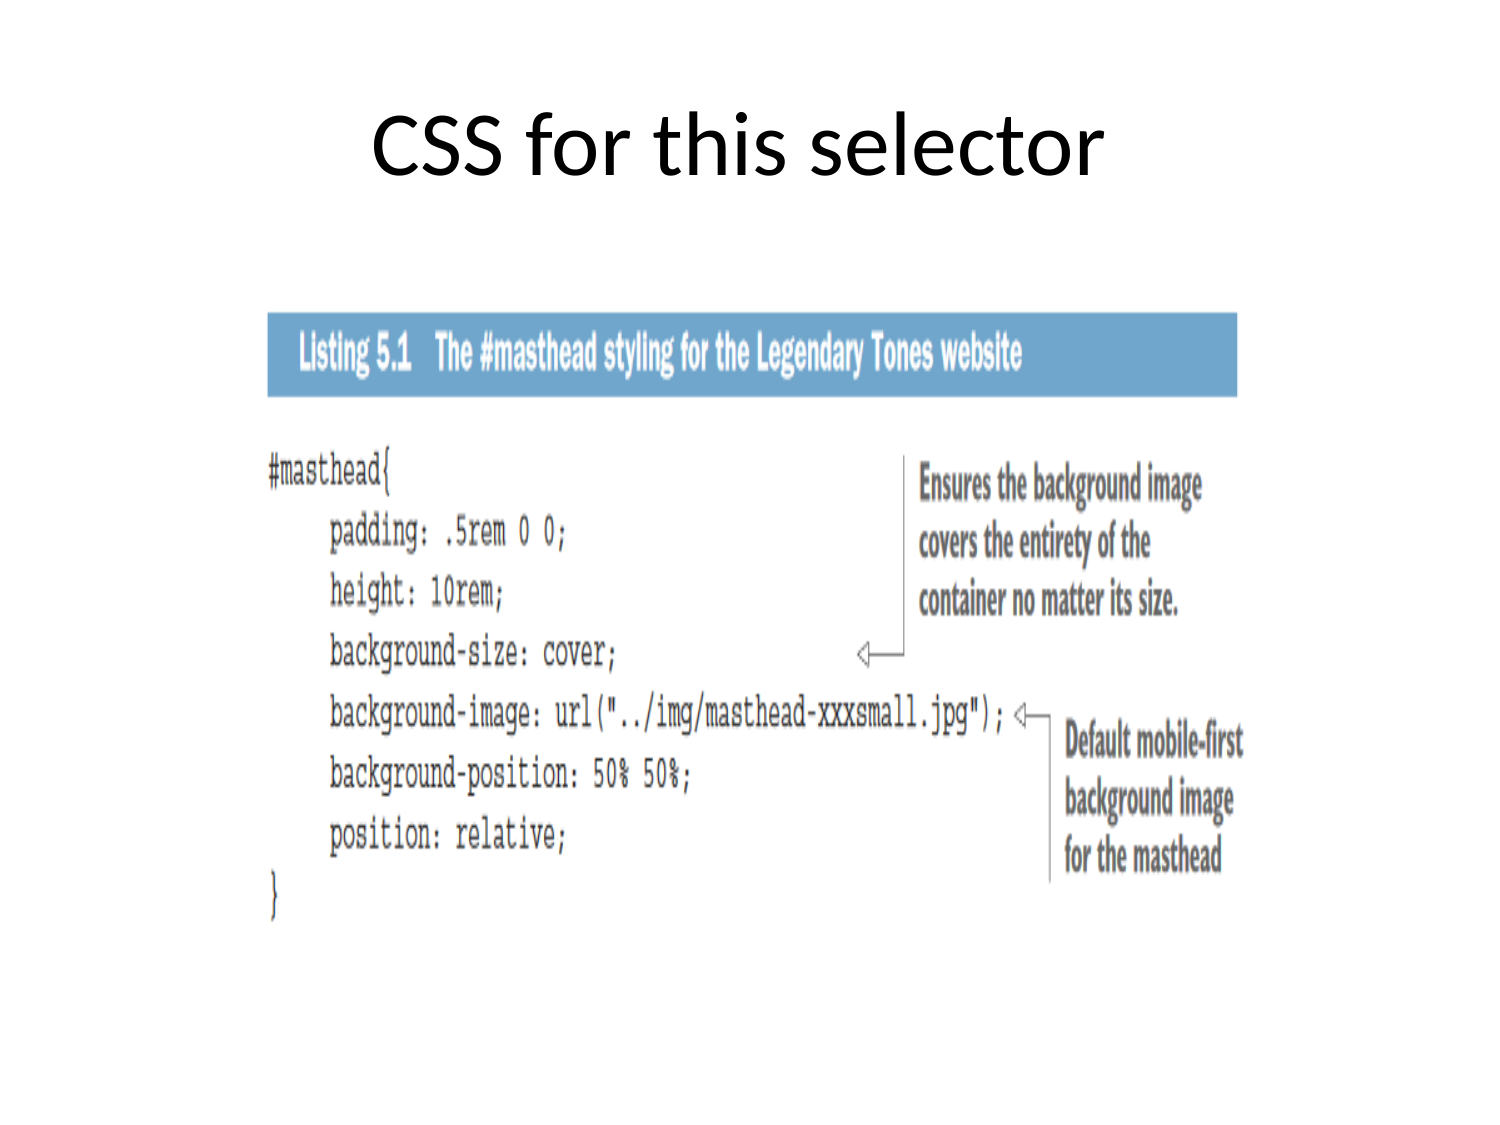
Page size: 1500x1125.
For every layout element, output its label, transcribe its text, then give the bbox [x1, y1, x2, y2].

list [254, 299, 1246, 926]
title CSS for this selector [75, 45, 1425, 233]
